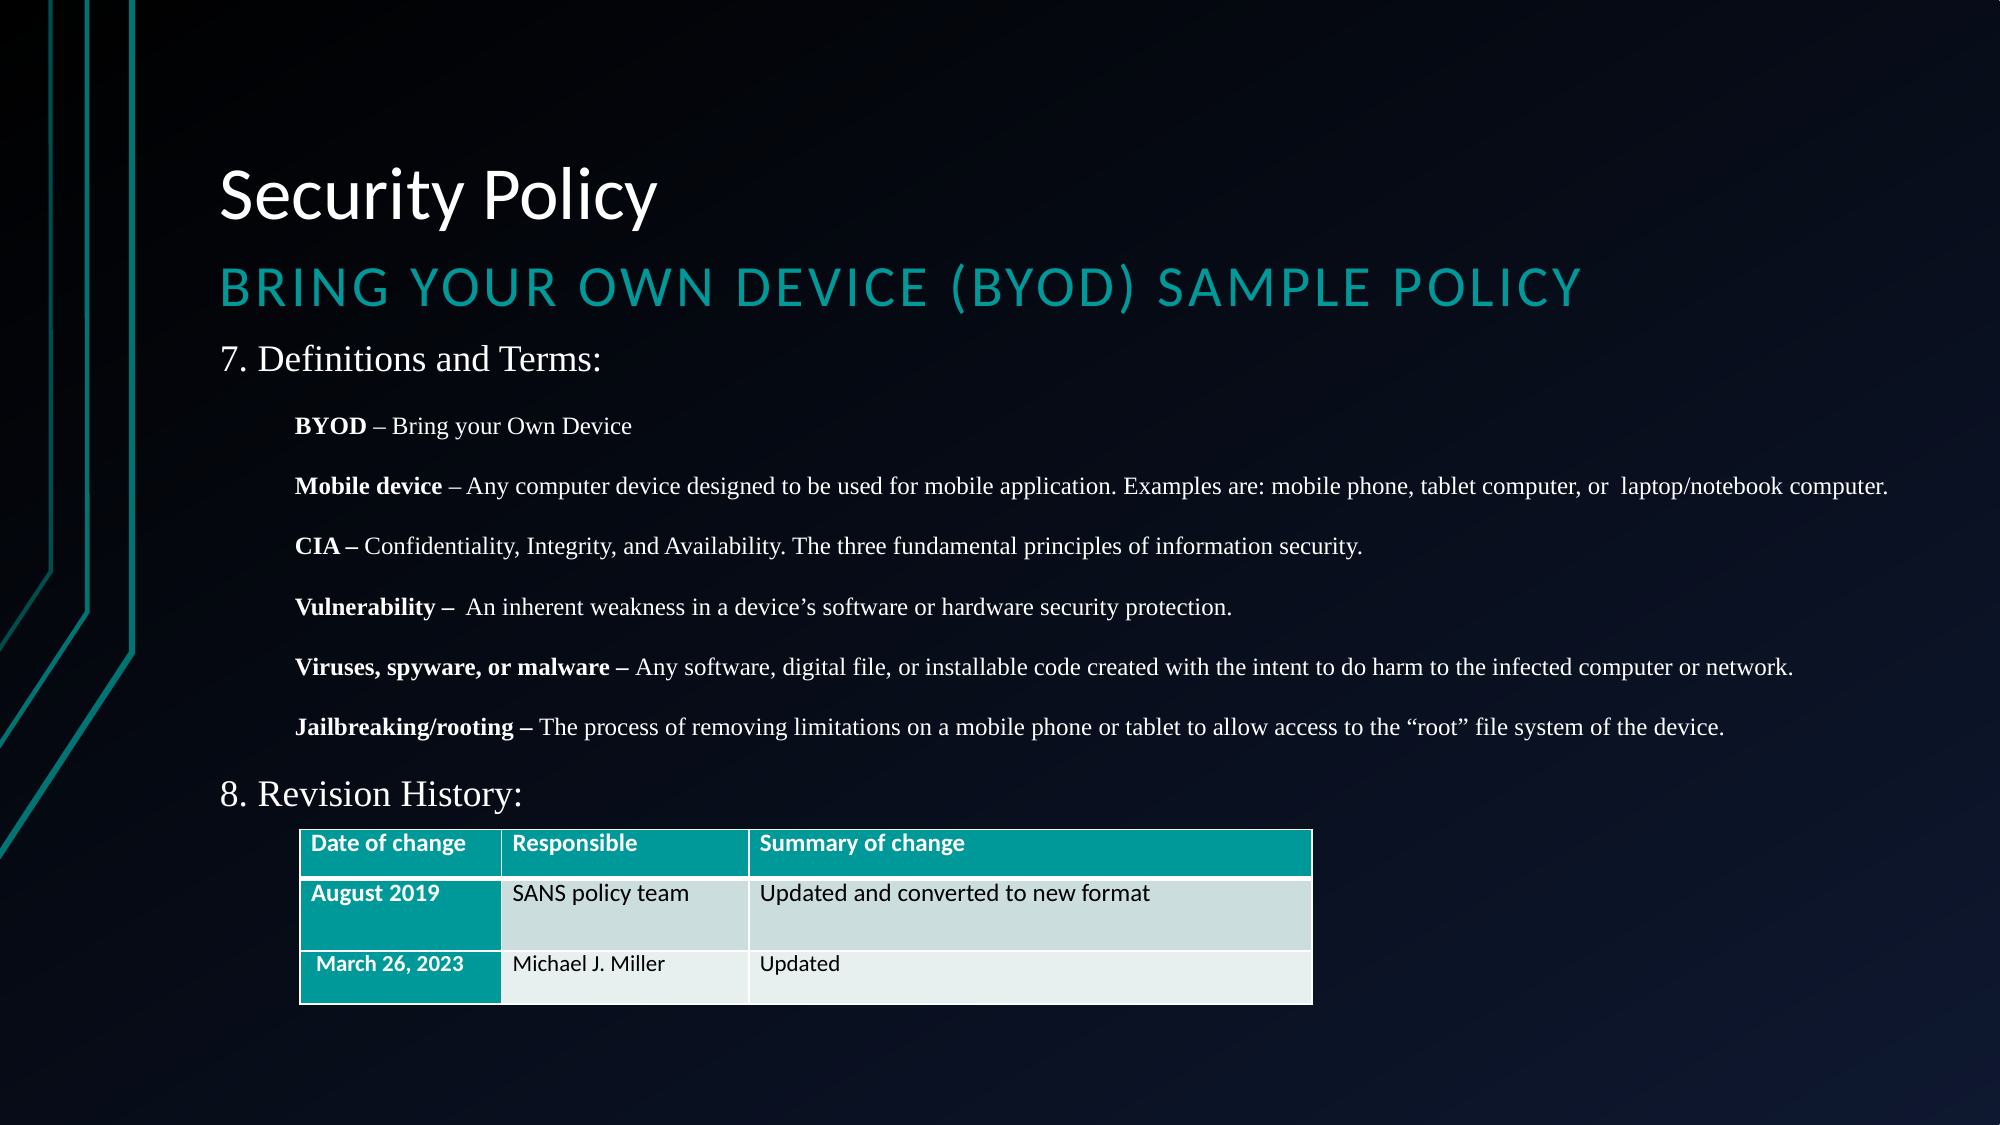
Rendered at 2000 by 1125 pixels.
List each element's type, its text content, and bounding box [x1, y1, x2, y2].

table_cell Michael J. Miller [502, 952, 748, 1003]
table_cell Updated and converted to new format [750, 881, 1311, 950]
table_header Date of change [301, 830, 501, 876]
table_header Summary of change [750, 830, 1311, 876]
text_box 7. Definitions and Terms: BYOD – Bring your Own Device Mobile device – Any computer device designed to be used for mobile application. Examples are: mobile phone, tablet computer, or laptop/notebook computer. CIA – Confidentiality, Integrity, and Availability. The three fundamental principles of information security. Vulnerability – An inherent weakness in a device’s software or hardware security protection. Viruses, spyware, or malware – Any software, digital file, or installable code created with the intent to do harm to the infected computer or network. Jailbreaking/rooting – The process of removing limitations on a mobile phone or tablet to allow access to the “root” file system of the device. 8. Revision History: [199, 329, 1938, 825]
table_cell August 2019 [301, 881, 501, 950]
table_cell SANS policy team [502, 881, 748, 950]
table_cell March 26, 2023 [301, 952, 501, 1003]
table_cell Updated [750, 952, 1311, 1003]
title Security Policy [199, 45, 1900, 246]
list Bring Your Own Device (BYOD) Sample policy [200, 245, 1900, 329]
table_header Responsible [502, 830, 748, 876]
